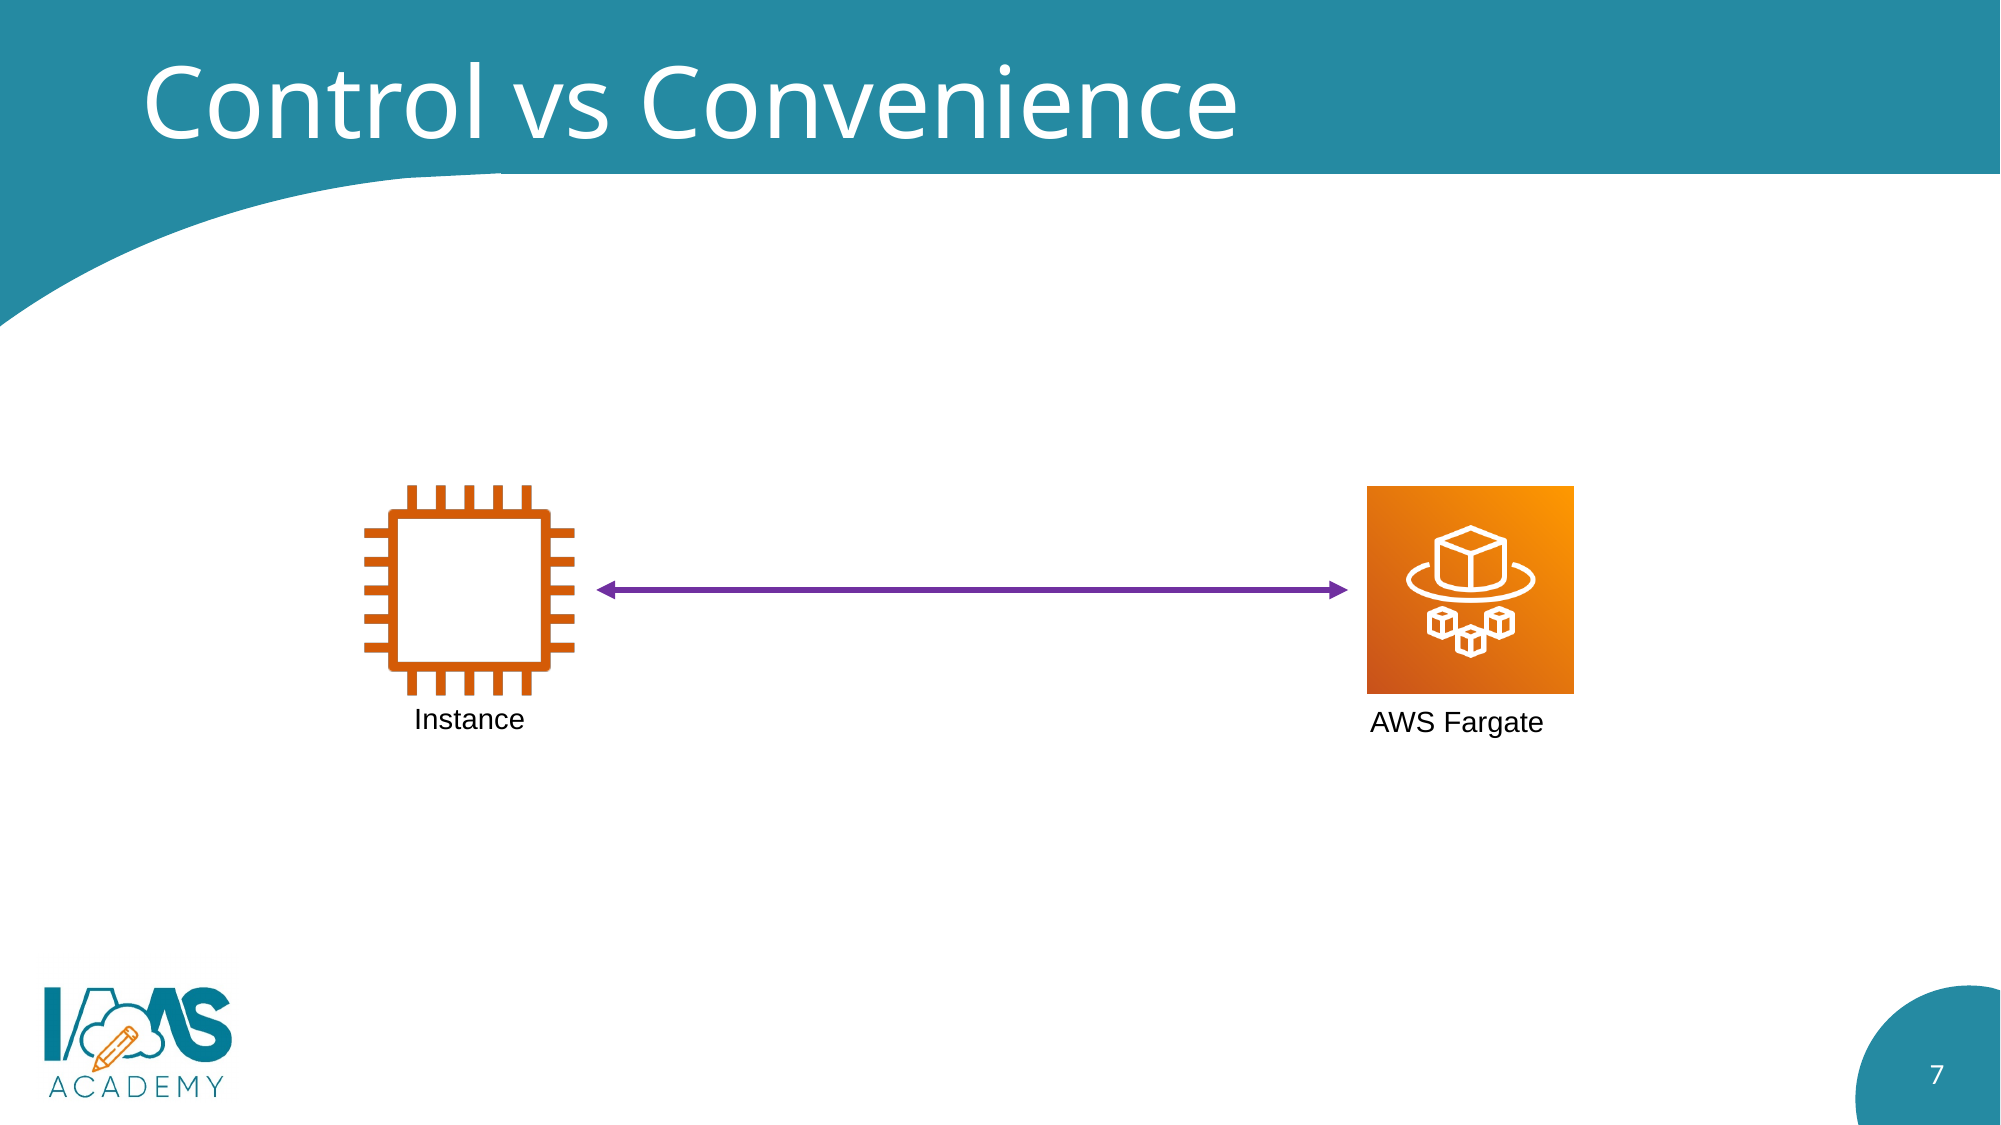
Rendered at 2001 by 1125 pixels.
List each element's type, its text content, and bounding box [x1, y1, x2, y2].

title Control vs Convenience [126, 35, 1852, 178]
picture [1367, 486, 1574, 694]
picture [355, 476, 584, 705]
slide_number 7 [1509, 1042, 1960, 1103]
text_box Instance [378, 705, 562, 743]
picture [36, 953, 239, 1103]
text_box AWS Fargate [1270, 695, 1645, 746]
